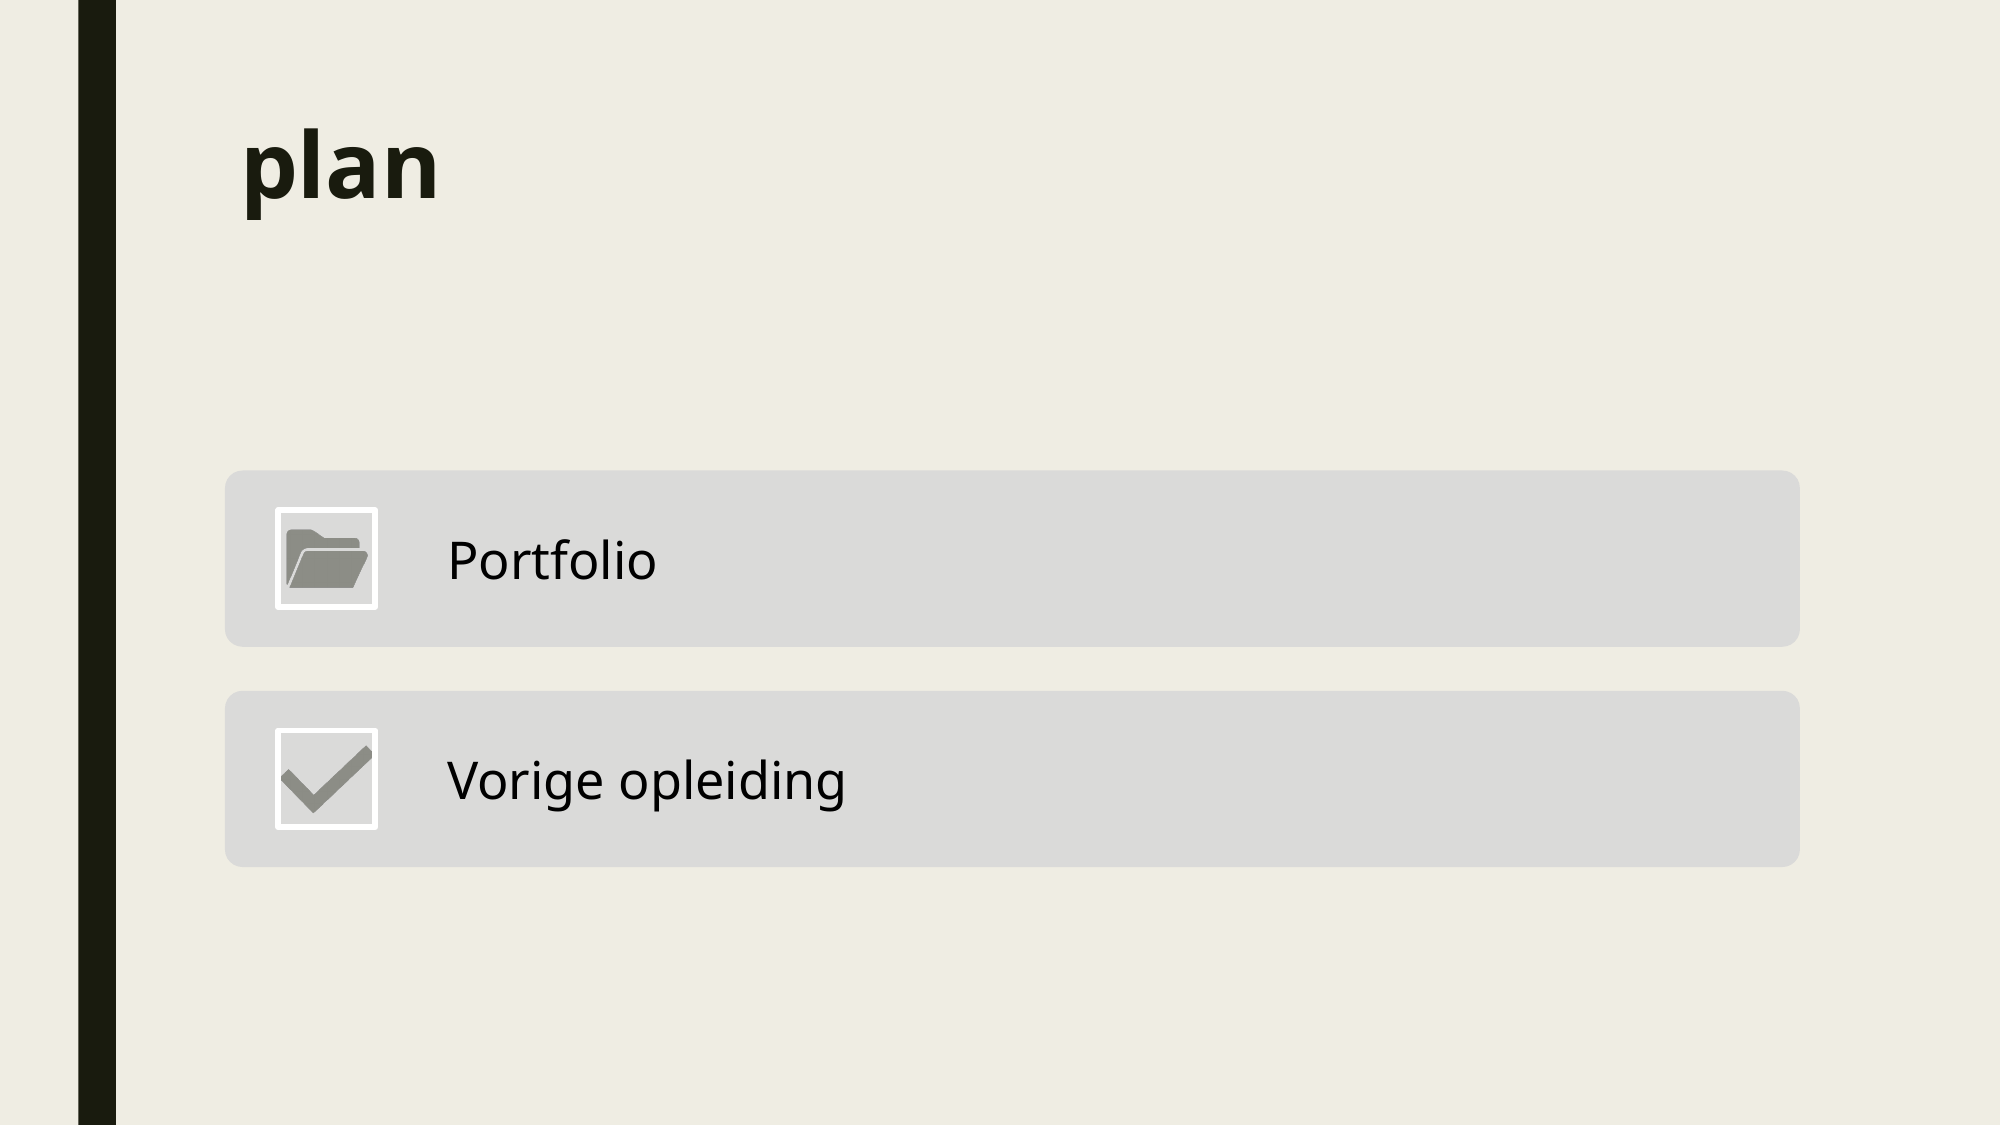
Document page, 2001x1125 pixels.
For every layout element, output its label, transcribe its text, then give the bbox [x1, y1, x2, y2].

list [224, 374, 1800, 963]
title plan [225, 112, 1800, 357]
